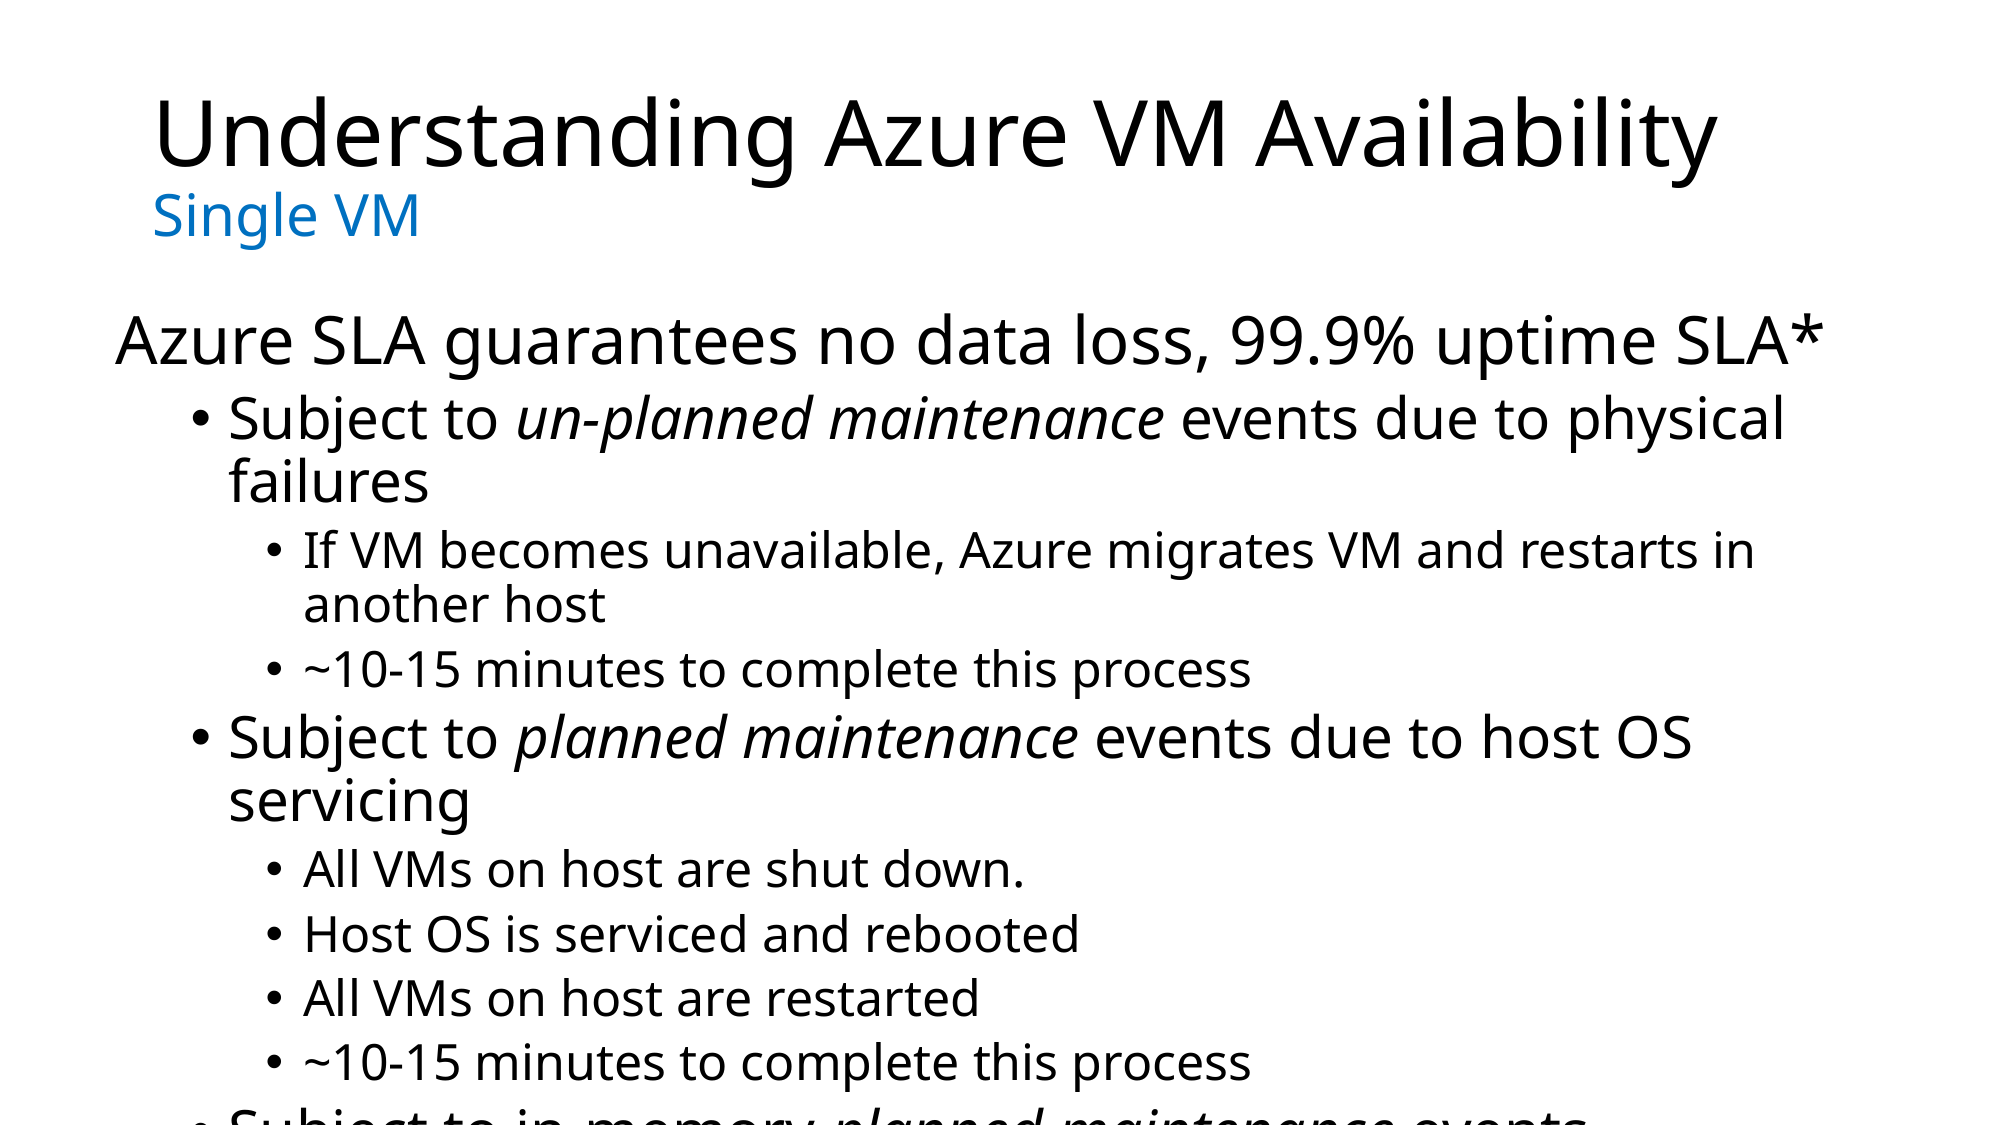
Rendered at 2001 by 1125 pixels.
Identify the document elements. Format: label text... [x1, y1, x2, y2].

list Azure SLA guarantees no data loss, 99.9% uptime SLA* Subject to un-planned maintenance events due to physical failures If VM becomes unavailable, Azure migrates VM and restarts in another host ~10-15 minutes to complete this process Subject to planned maintenance events due to host OS servicing All VMs on host are shut down. Host OS is serviced and rebooted All VMs on host are restarted ~10-15 minutes to complete this process Subject to in-memory planned maintenance events All VMs on host are paused, Host patched, VMs un-paused. 30 seconds downtime [100, 299, 1920, 1014]
title Understanding Azure VM Availability Single VM [137, 59, 1863, 278]
